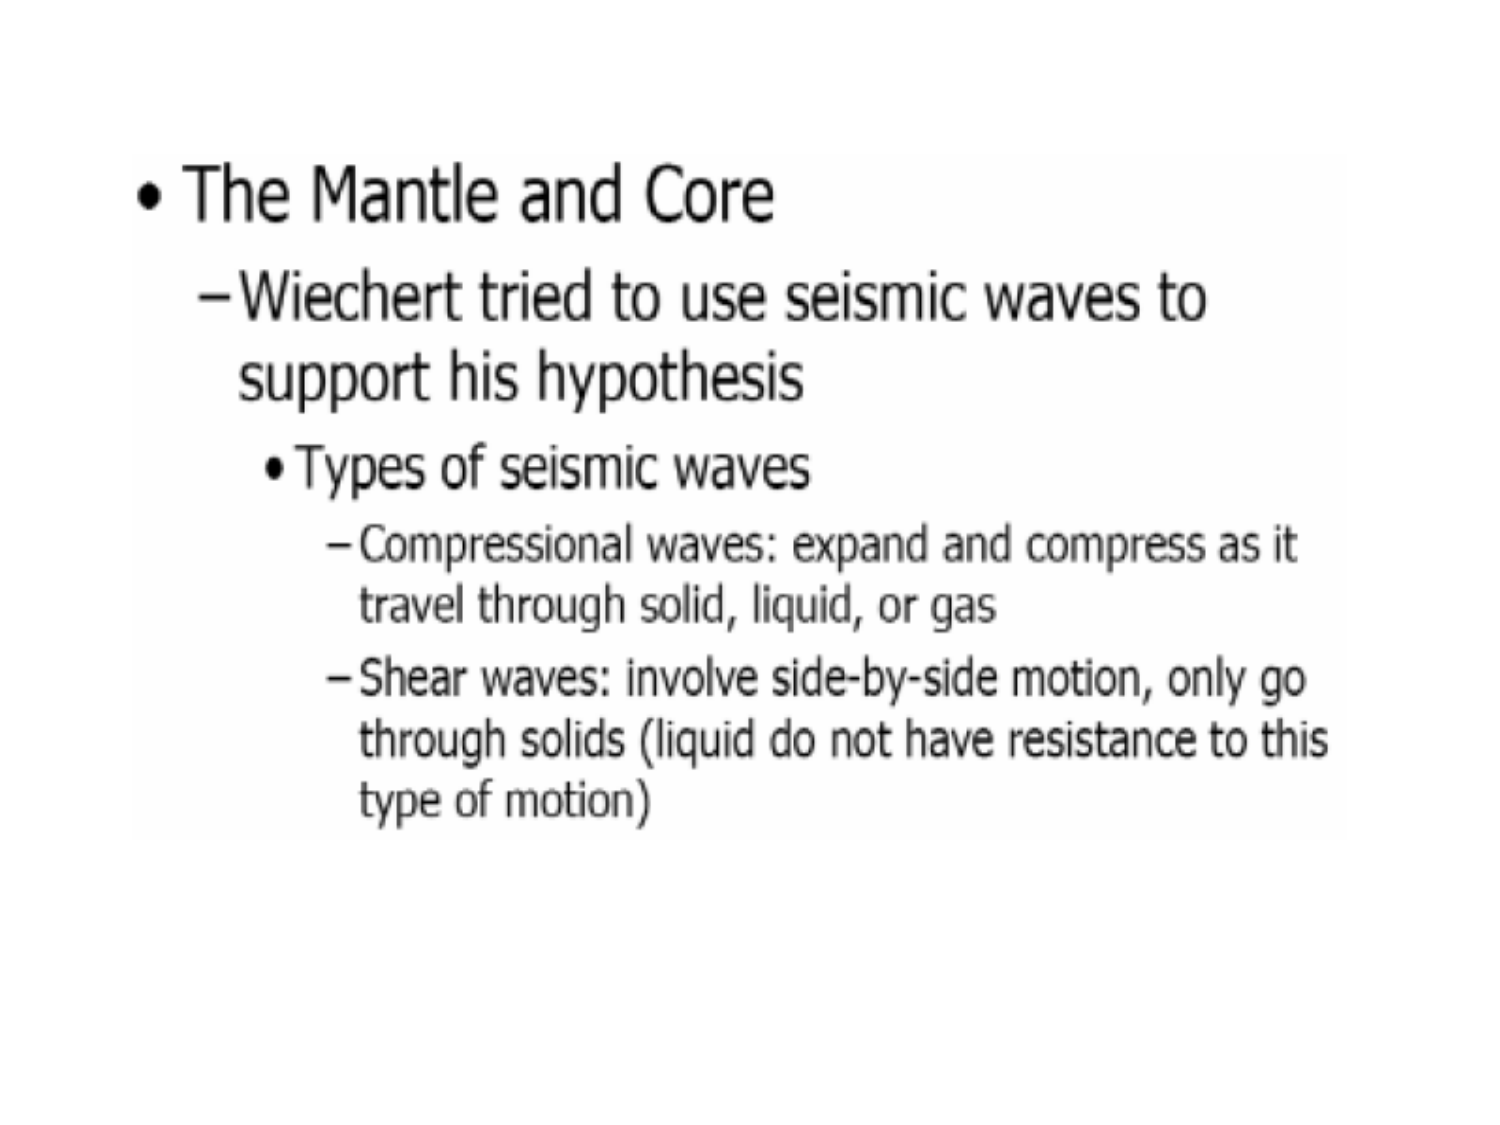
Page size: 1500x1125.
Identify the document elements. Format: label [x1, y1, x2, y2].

picture [52, 125, 1424, 893]
